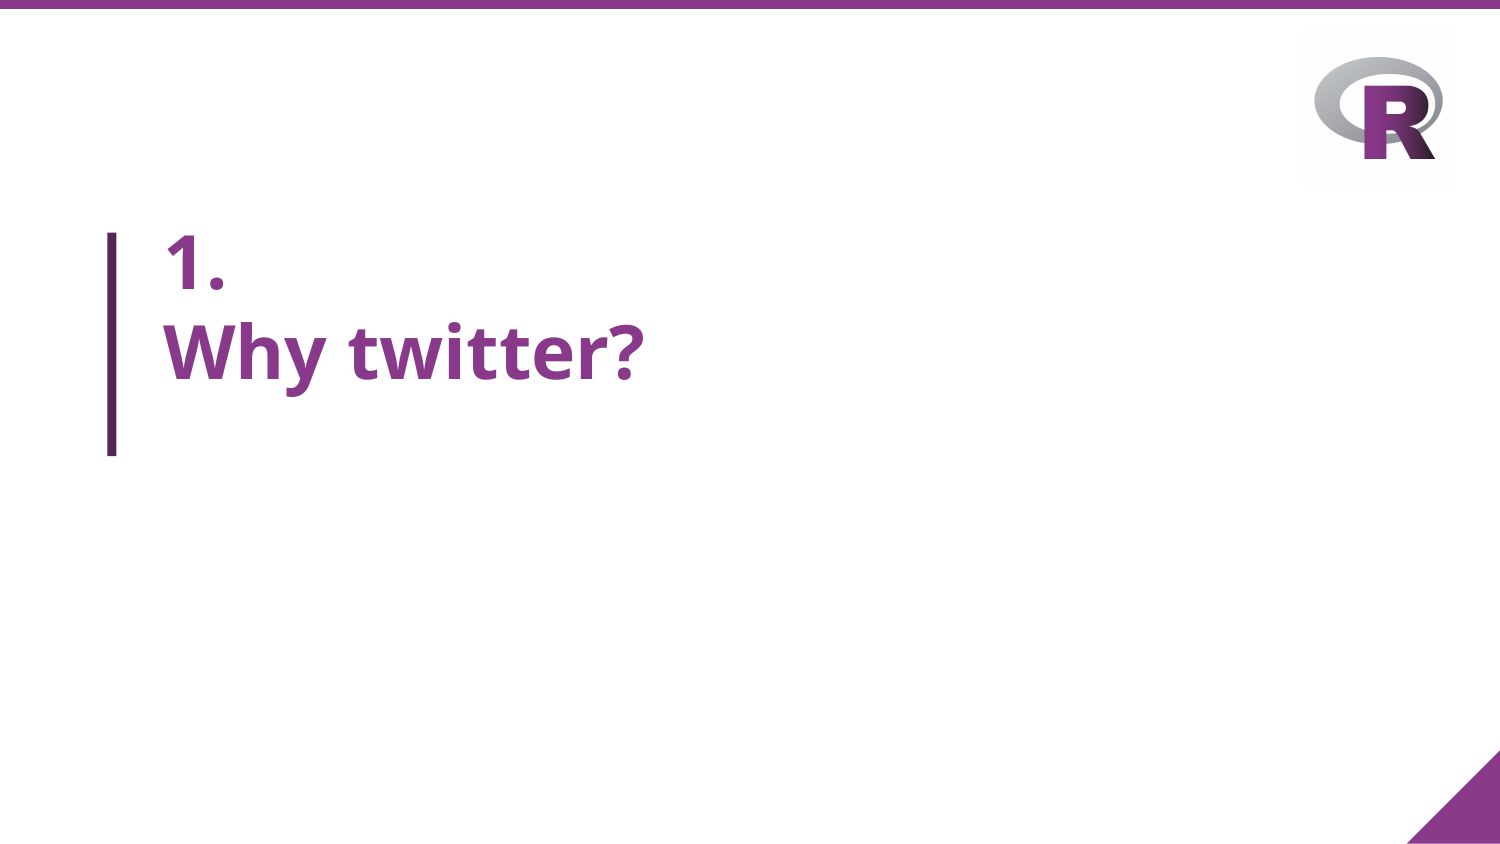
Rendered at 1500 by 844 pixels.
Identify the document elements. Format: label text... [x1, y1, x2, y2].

title 1. Why twitter? [148, 199, 909, 390]
picture [1300, 30, 1457, 187]
